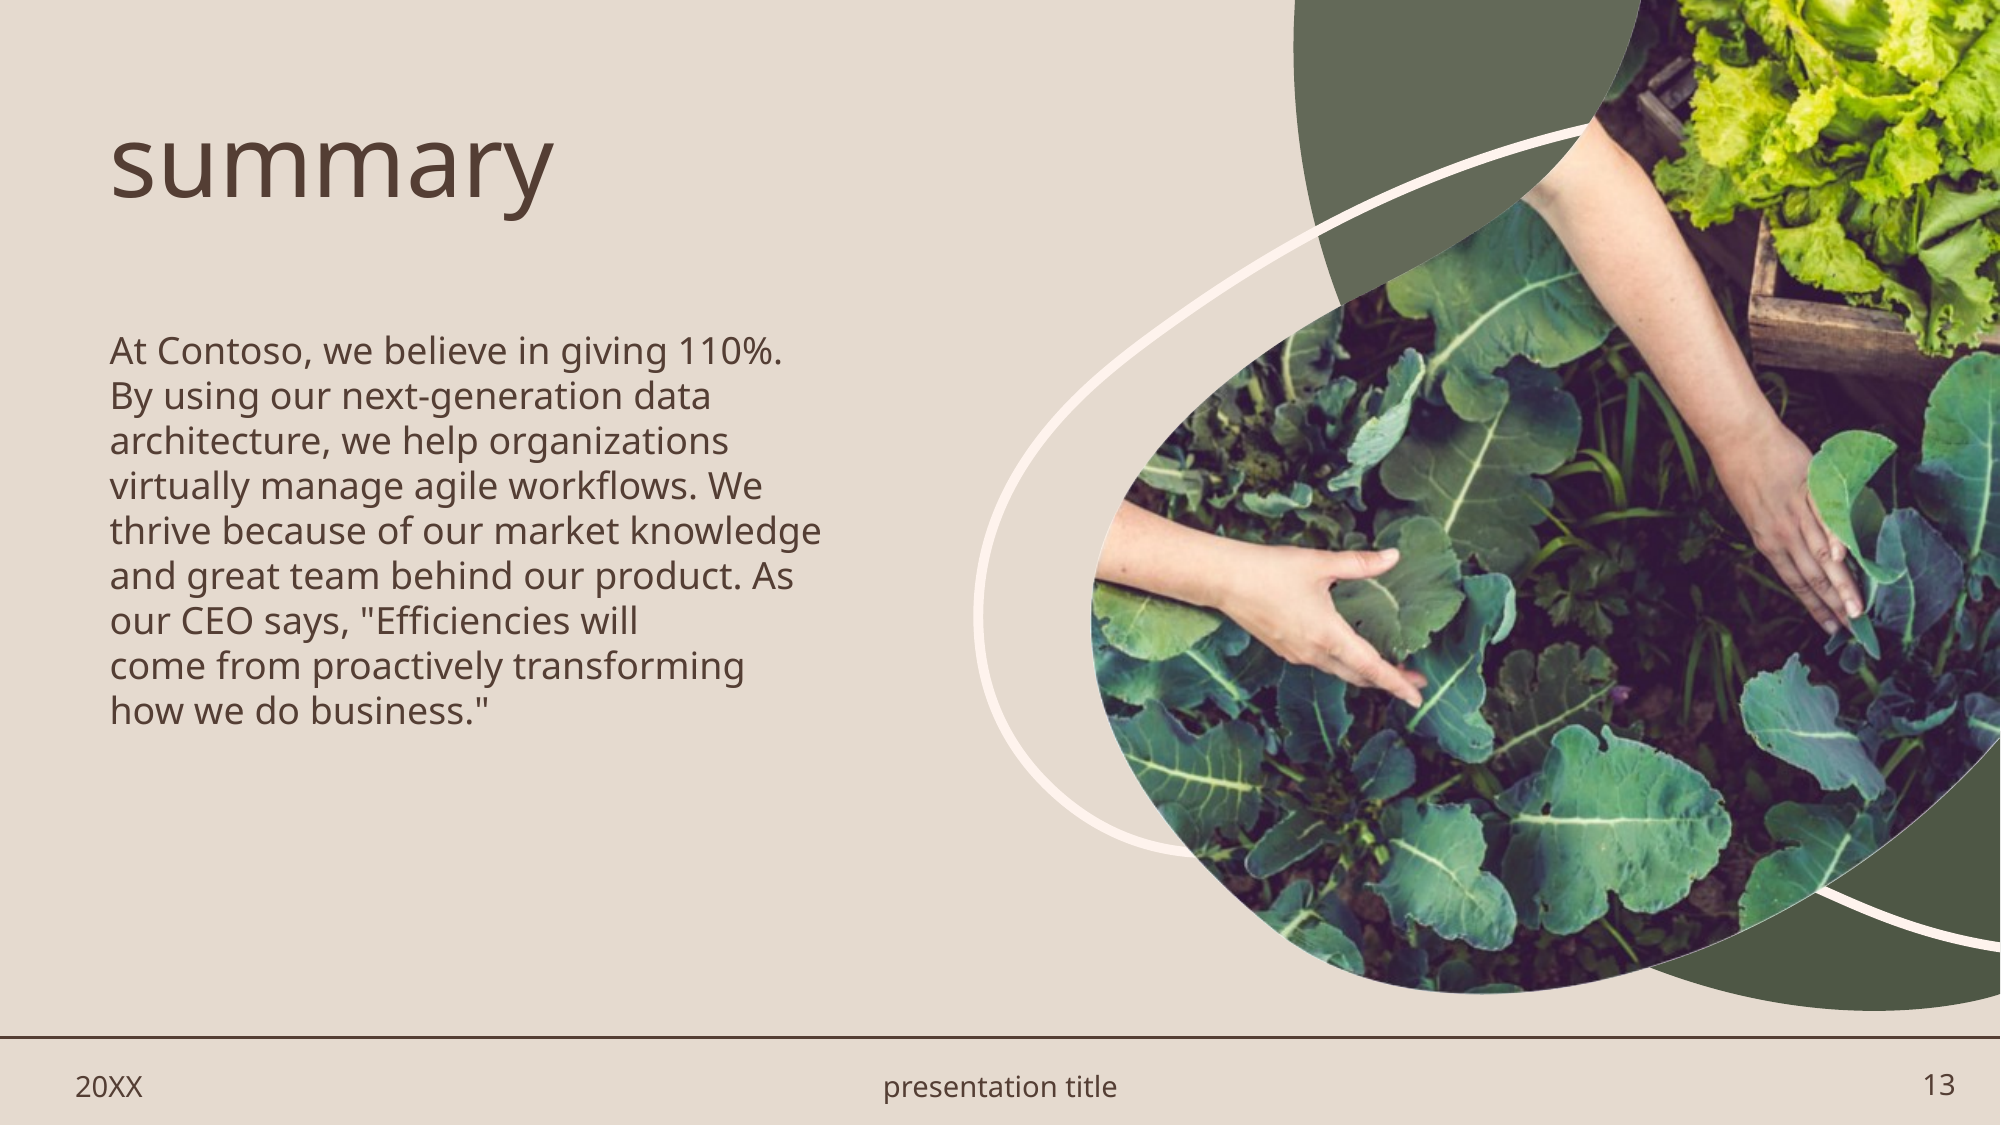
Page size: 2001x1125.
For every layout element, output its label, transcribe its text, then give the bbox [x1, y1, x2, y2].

list At Contoso, we believe in giving 110%. By using our next-generation data architecture, we help organizations virtually manage agile workflows. We thrive because of our market knowledge and great team behind our product. As our CEO says, "Efficiencies will come from proactively transforming how we do business."​ [94, 319, 845, 988]
slide_number 13 [1808, 1060, 1971, 1112]
slide_number 20XX [60, 1060, 222, 1112]
picture [1090, 0, 2000, 995]
title summary [94, 13, 1090, 227]
footer presentation title [718, 1060, 1283, 1112]
